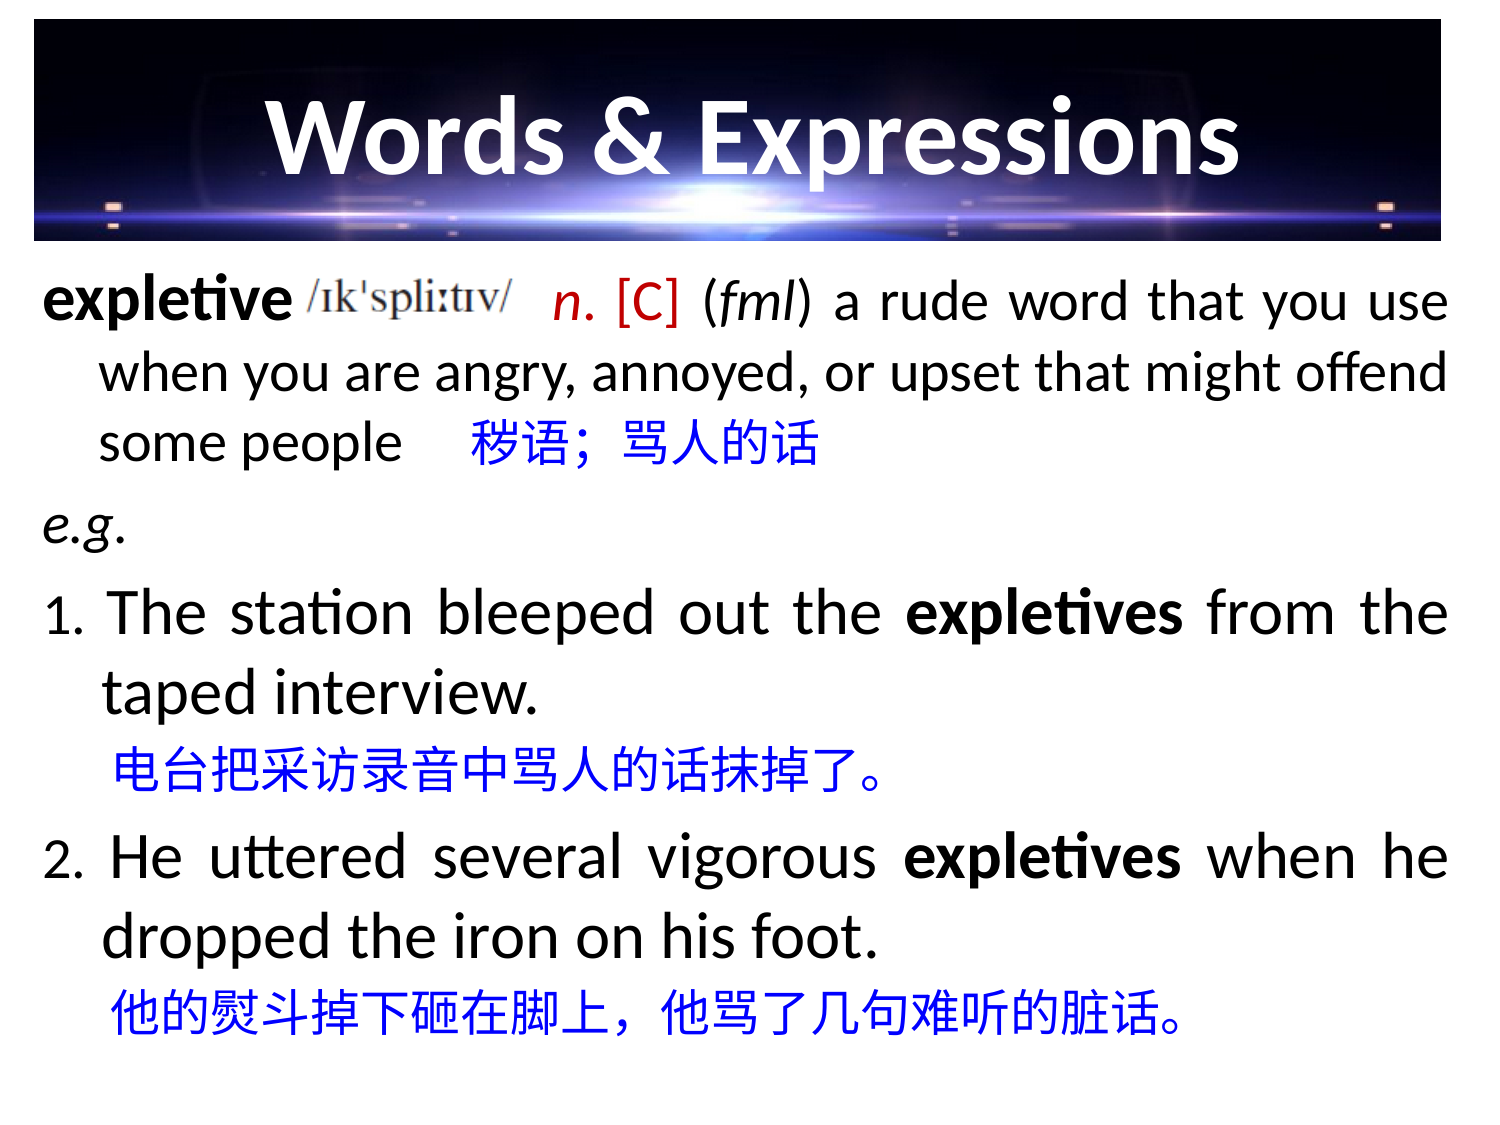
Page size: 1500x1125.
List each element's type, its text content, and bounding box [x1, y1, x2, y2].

list expletive n. [C] (fml) a rude word that you use when you are angry, annoyed, or upset that might offend some people 秽语；骂人的话 e.g. 1. The station bleeped out the expletives from the taped interview. 电台把采访录音中骂人的话抹掉了。 2. He uttered several vigorous expletives when he dropped the iron on his foot. 他的熨斗掉下砸在脚上，他骂了几句难听的脏话。 [27, 245, 1465, 1125]
picture [304, 271, 518, 324]
text_box Words & Phrases [27, 11, 582, 87]
picture [34, 18, 1441, 242]
